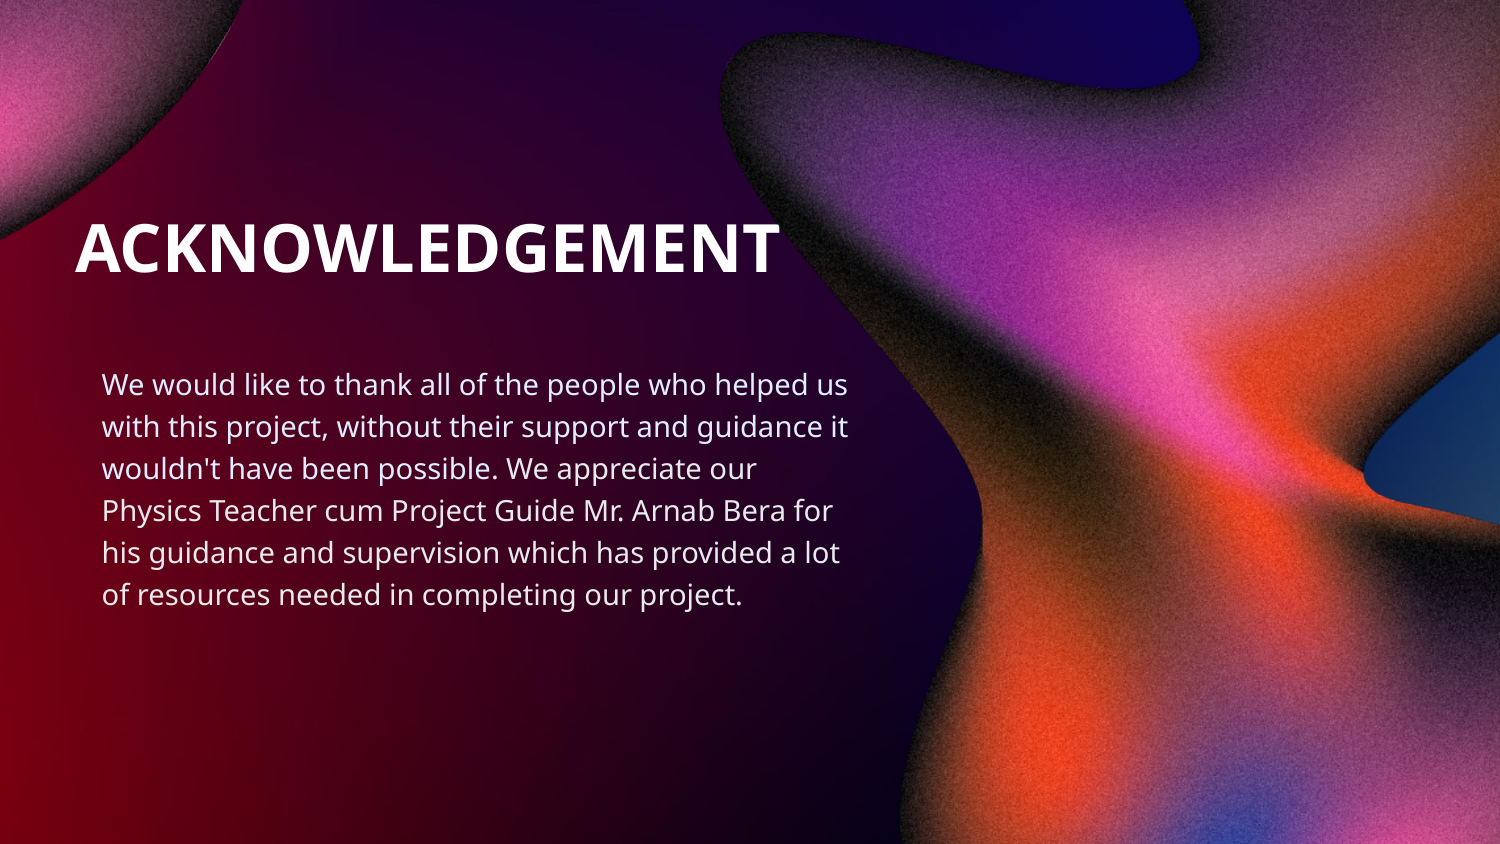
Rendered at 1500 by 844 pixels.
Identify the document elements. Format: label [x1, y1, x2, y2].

text_box [74, 173, 621, 657]
picture [0, 0, 1500, 844]
